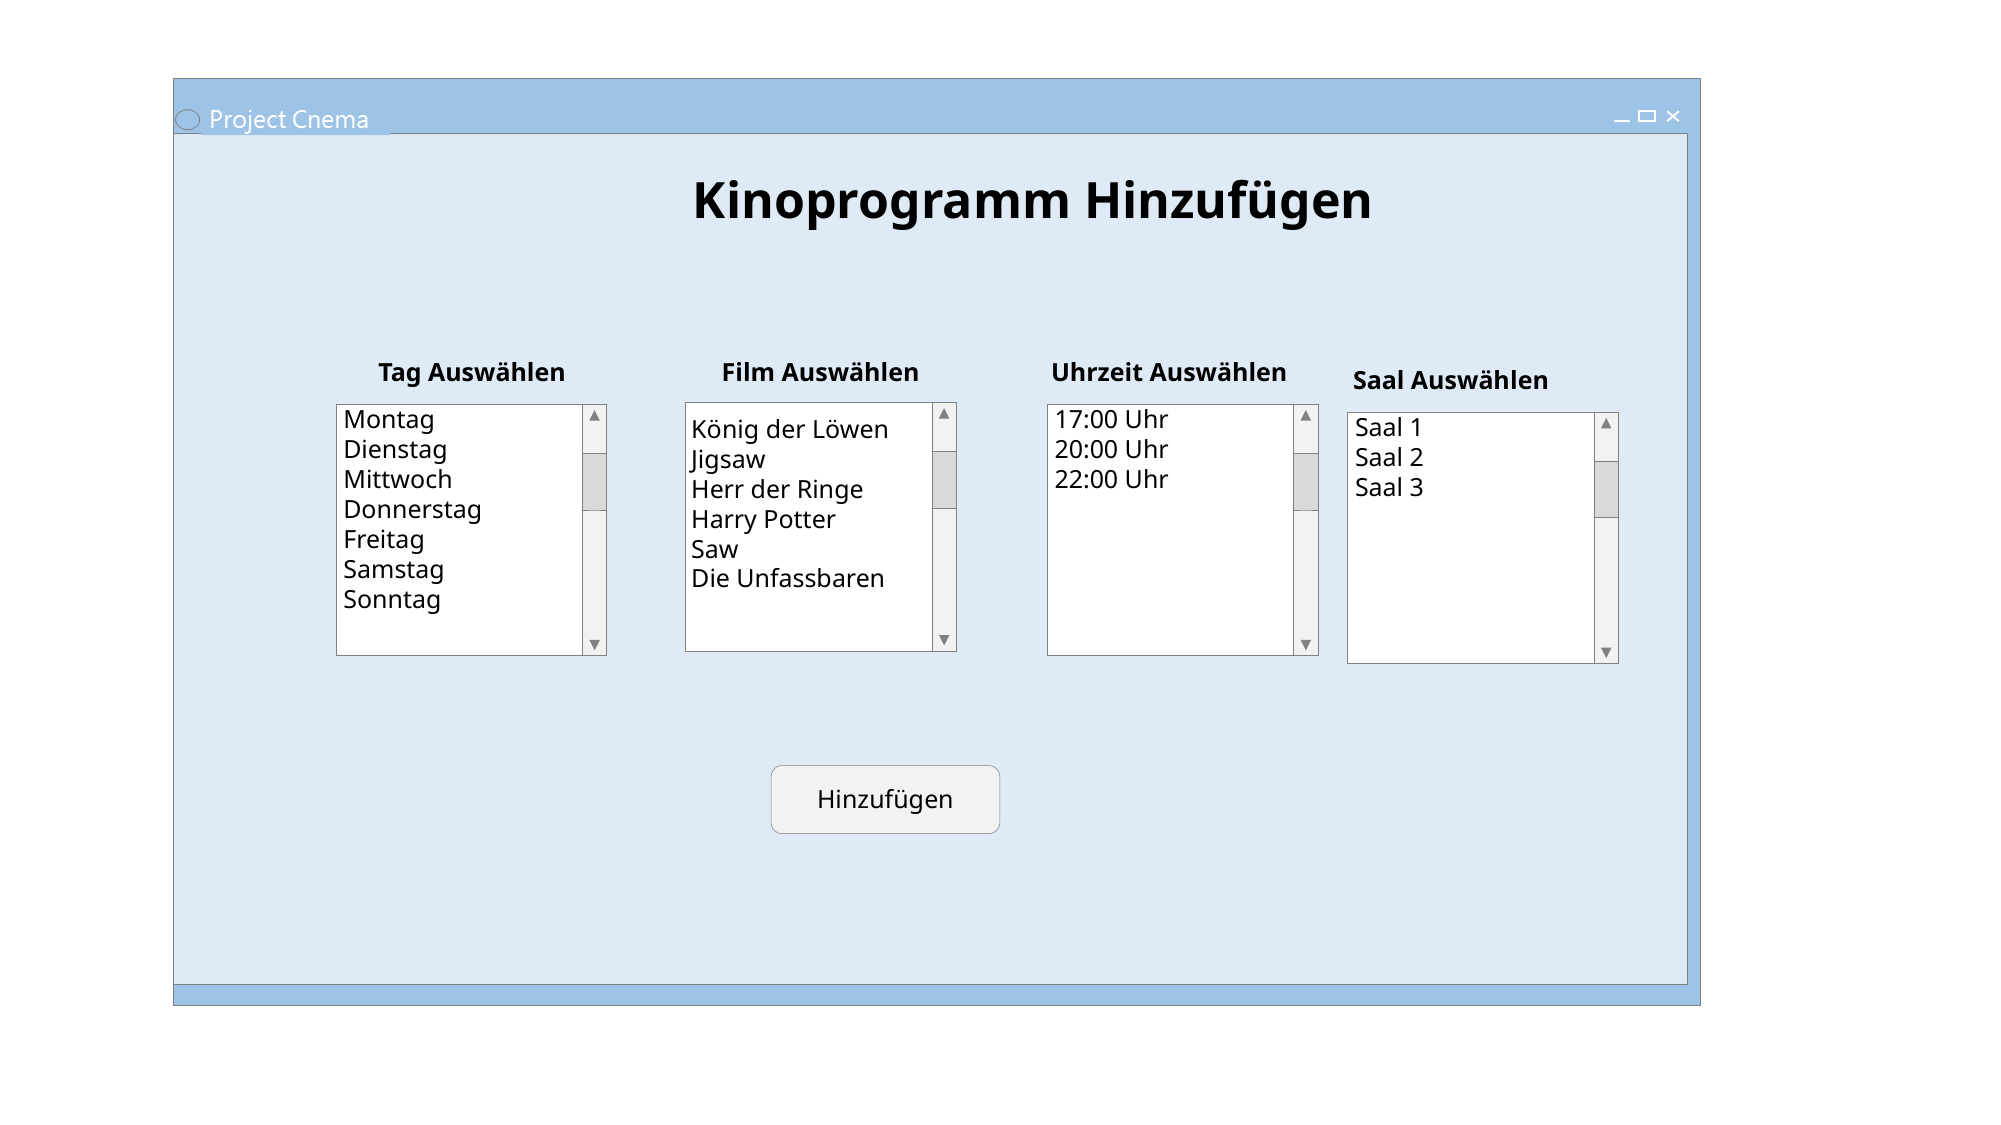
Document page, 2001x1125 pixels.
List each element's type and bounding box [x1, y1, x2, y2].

text_box [335, 404, 607, 656]
picture [173, 78, 1701, 1006]
text_box [1347, 411, 1619, 664]
text_box [1047, 404, 1318, 656]
text_box [683, 402, 957, 663]
